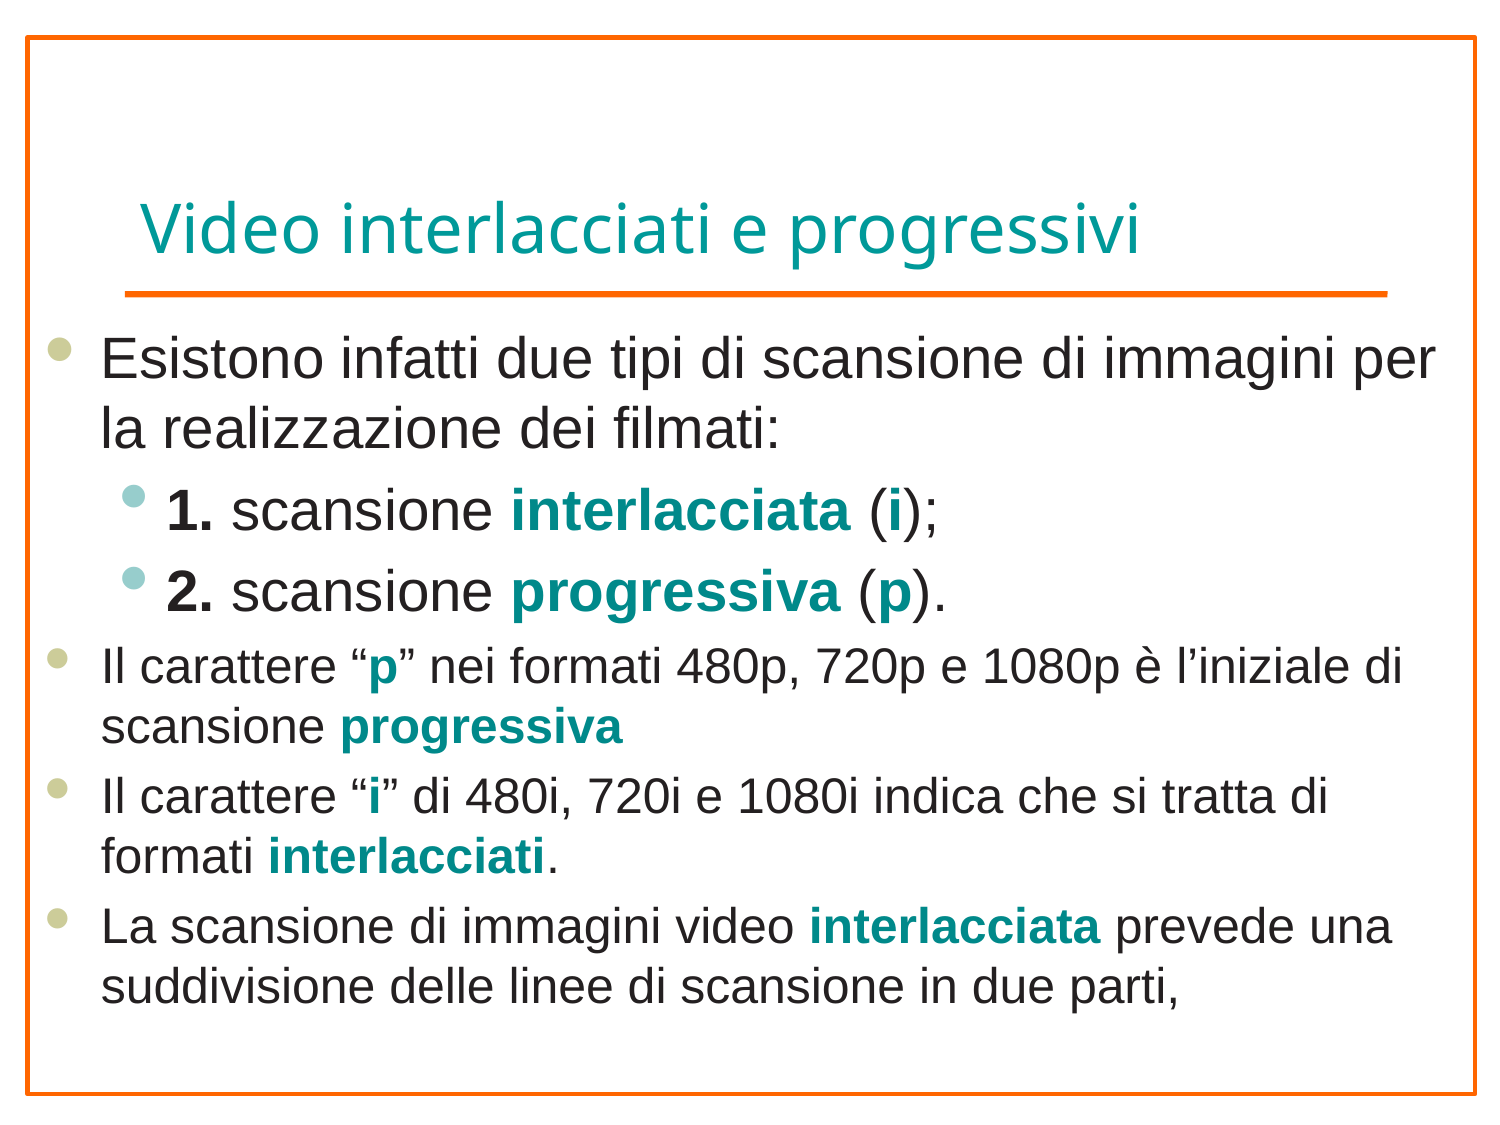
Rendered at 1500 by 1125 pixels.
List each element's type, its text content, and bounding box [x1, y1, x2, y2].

title Video interlacciati e progressivi [125, 87, 1388, 275]
list Esistono infatti due tipi di scansione di immagini per la realizzazione dei filmati: 1. scansione interlacciata (i); 2. scansione progressiva (p). Il carattere “p” nei formati 480p, 720p e 1080p è l’iniziale di scansione progressiva Il carattere “i” di 480i, 720i e 1080i indica che si tratta di formati interlacciati. La scansione di immagini video interlacciata prevede una suddivisione delle linee di scansione in due parti, [29, 312, 1459, 1071]
